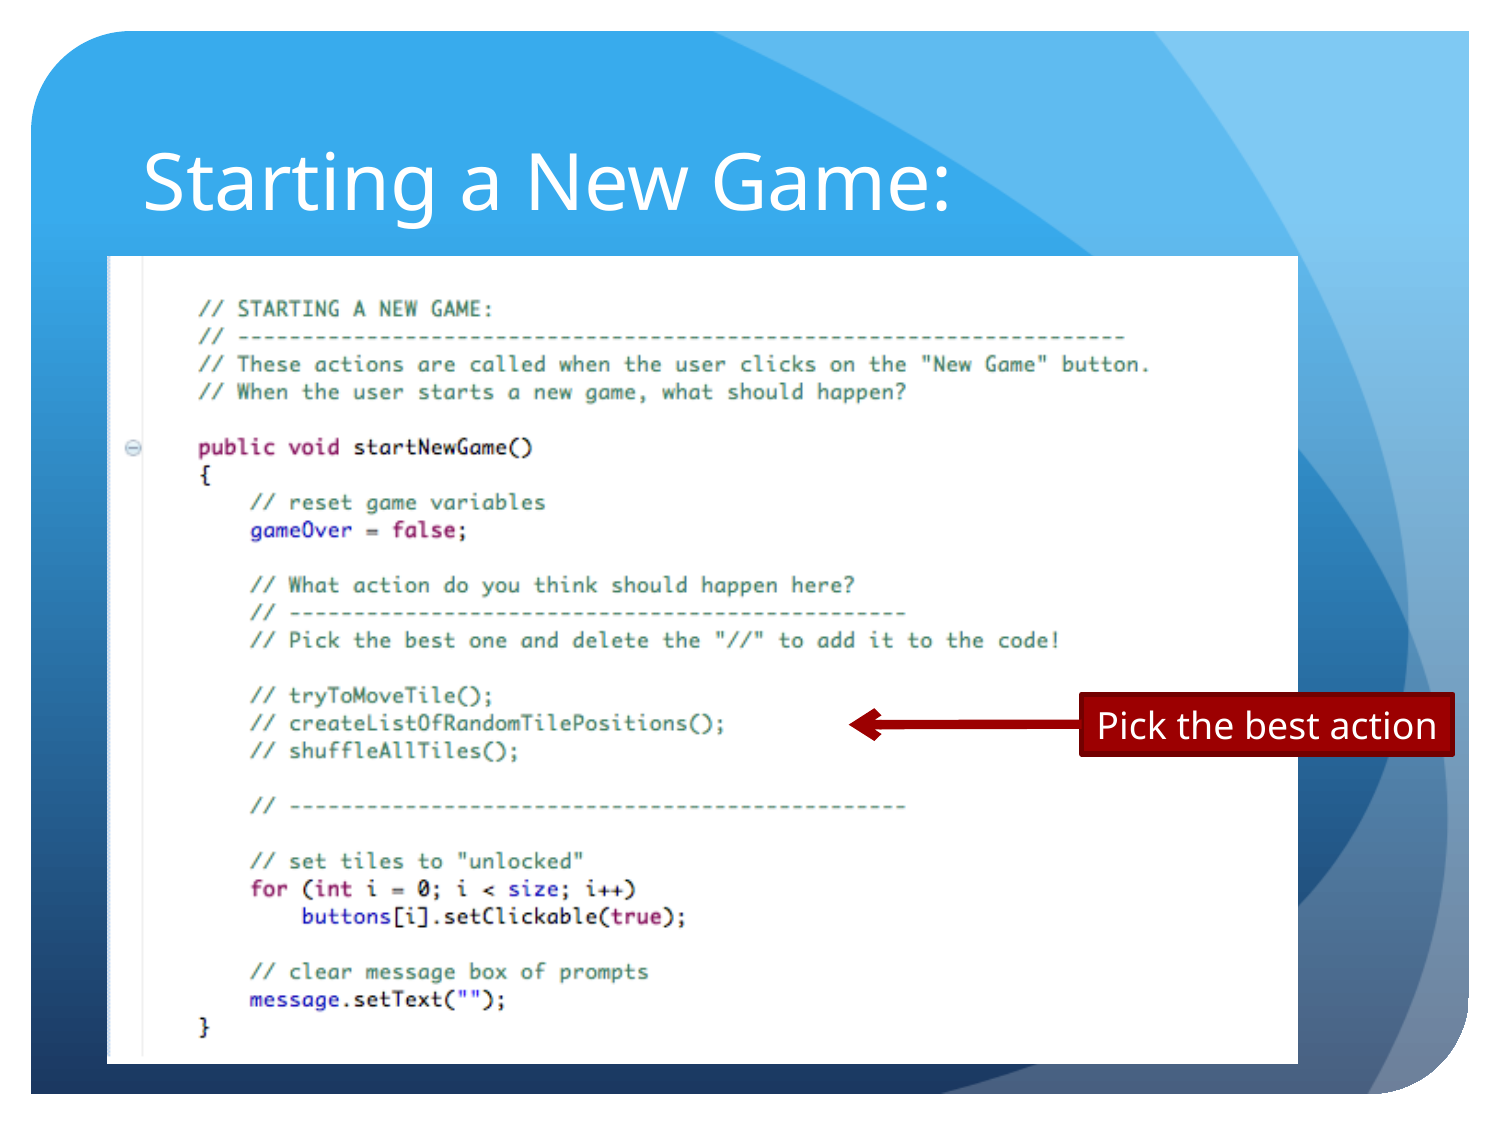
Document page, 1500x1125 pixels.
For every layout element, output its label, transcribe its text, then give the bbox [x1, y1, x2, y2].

title Starting a New Game: [127, 62, 1372, 234]
text_box Pick the best action [1298, 692, 1455, 757]
picture [24, 30, 1473, 1094]
